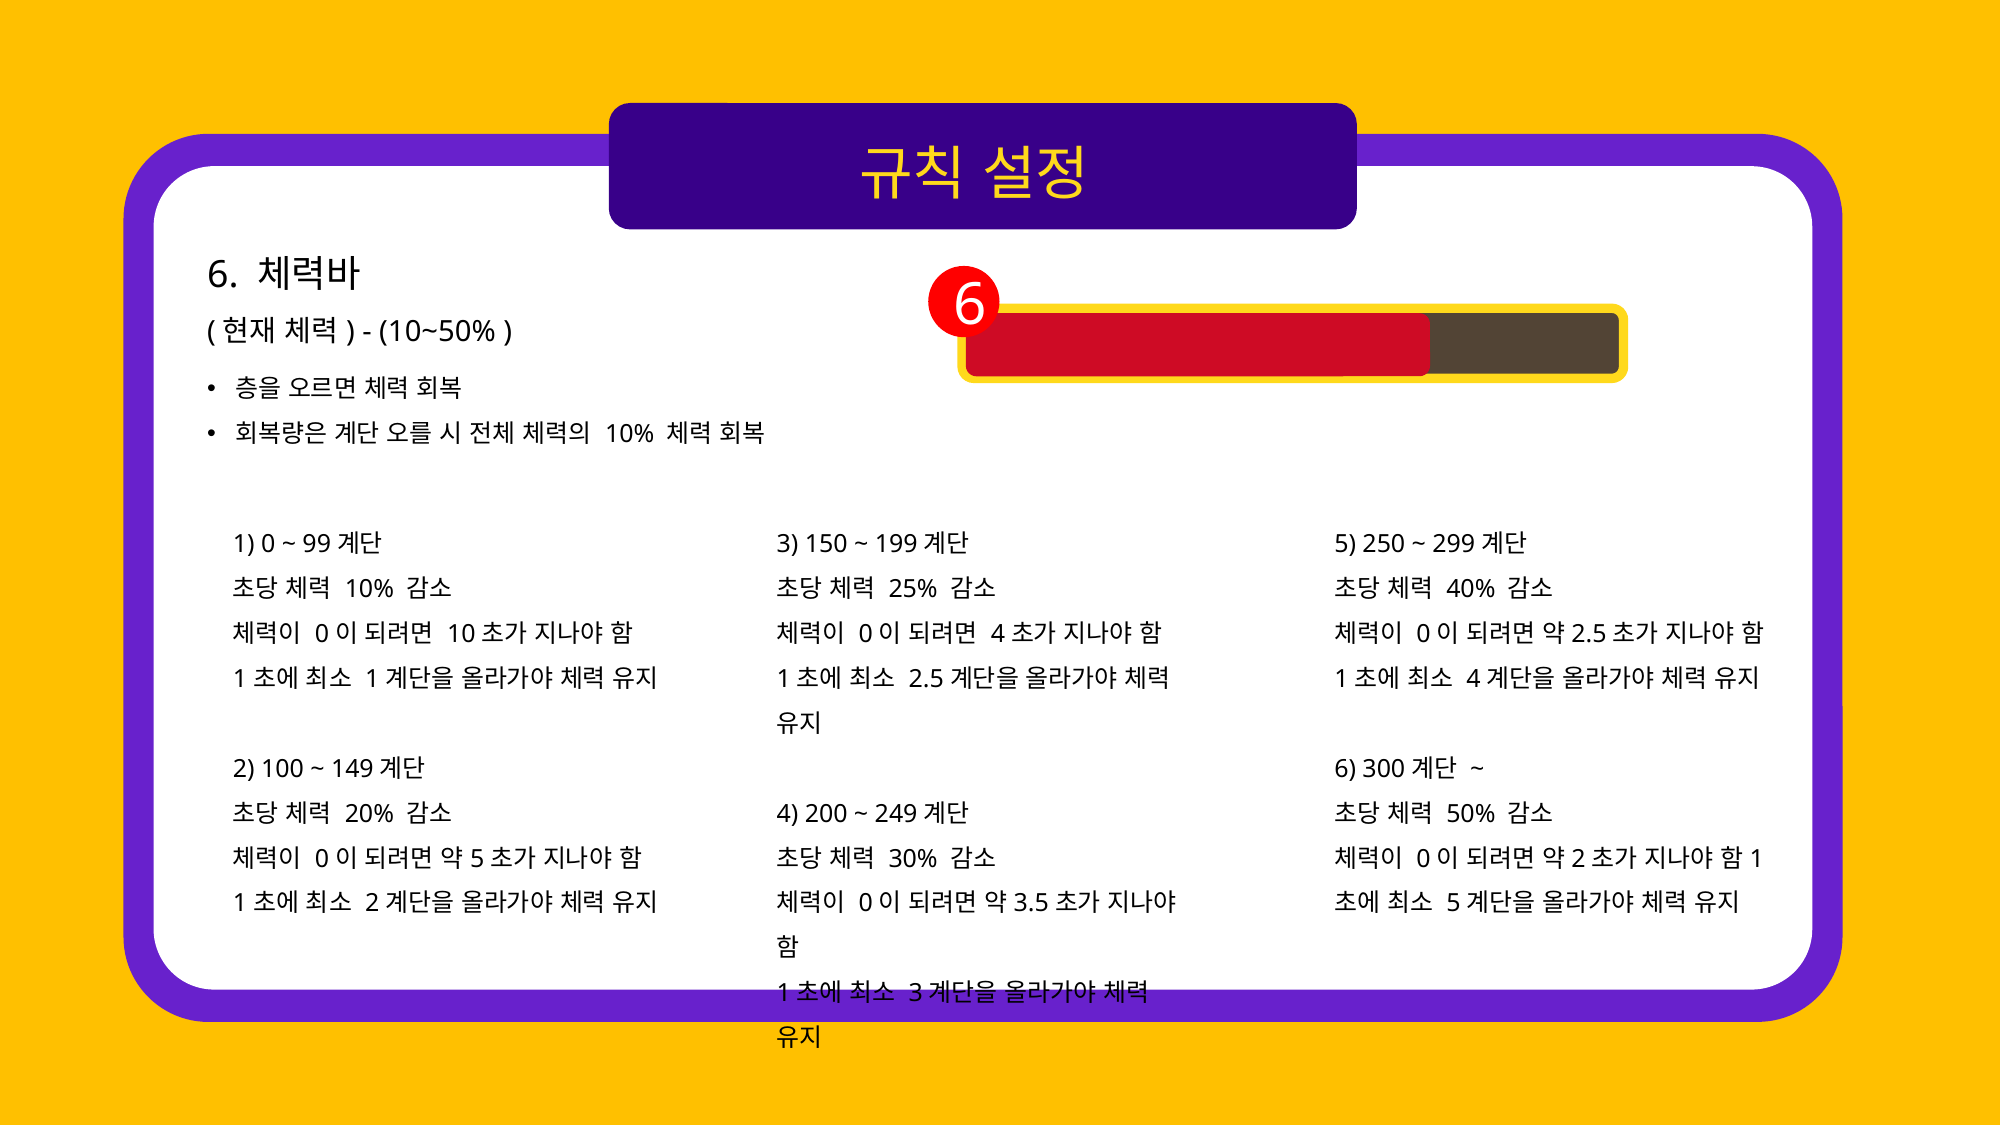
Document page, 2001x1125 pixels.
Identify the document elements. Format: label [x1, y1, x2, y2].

text_box [123, 103, 1843, 1022]
text_box [962, 308, 1624, 379]
text_box [0, 0, 2000, 1125]
